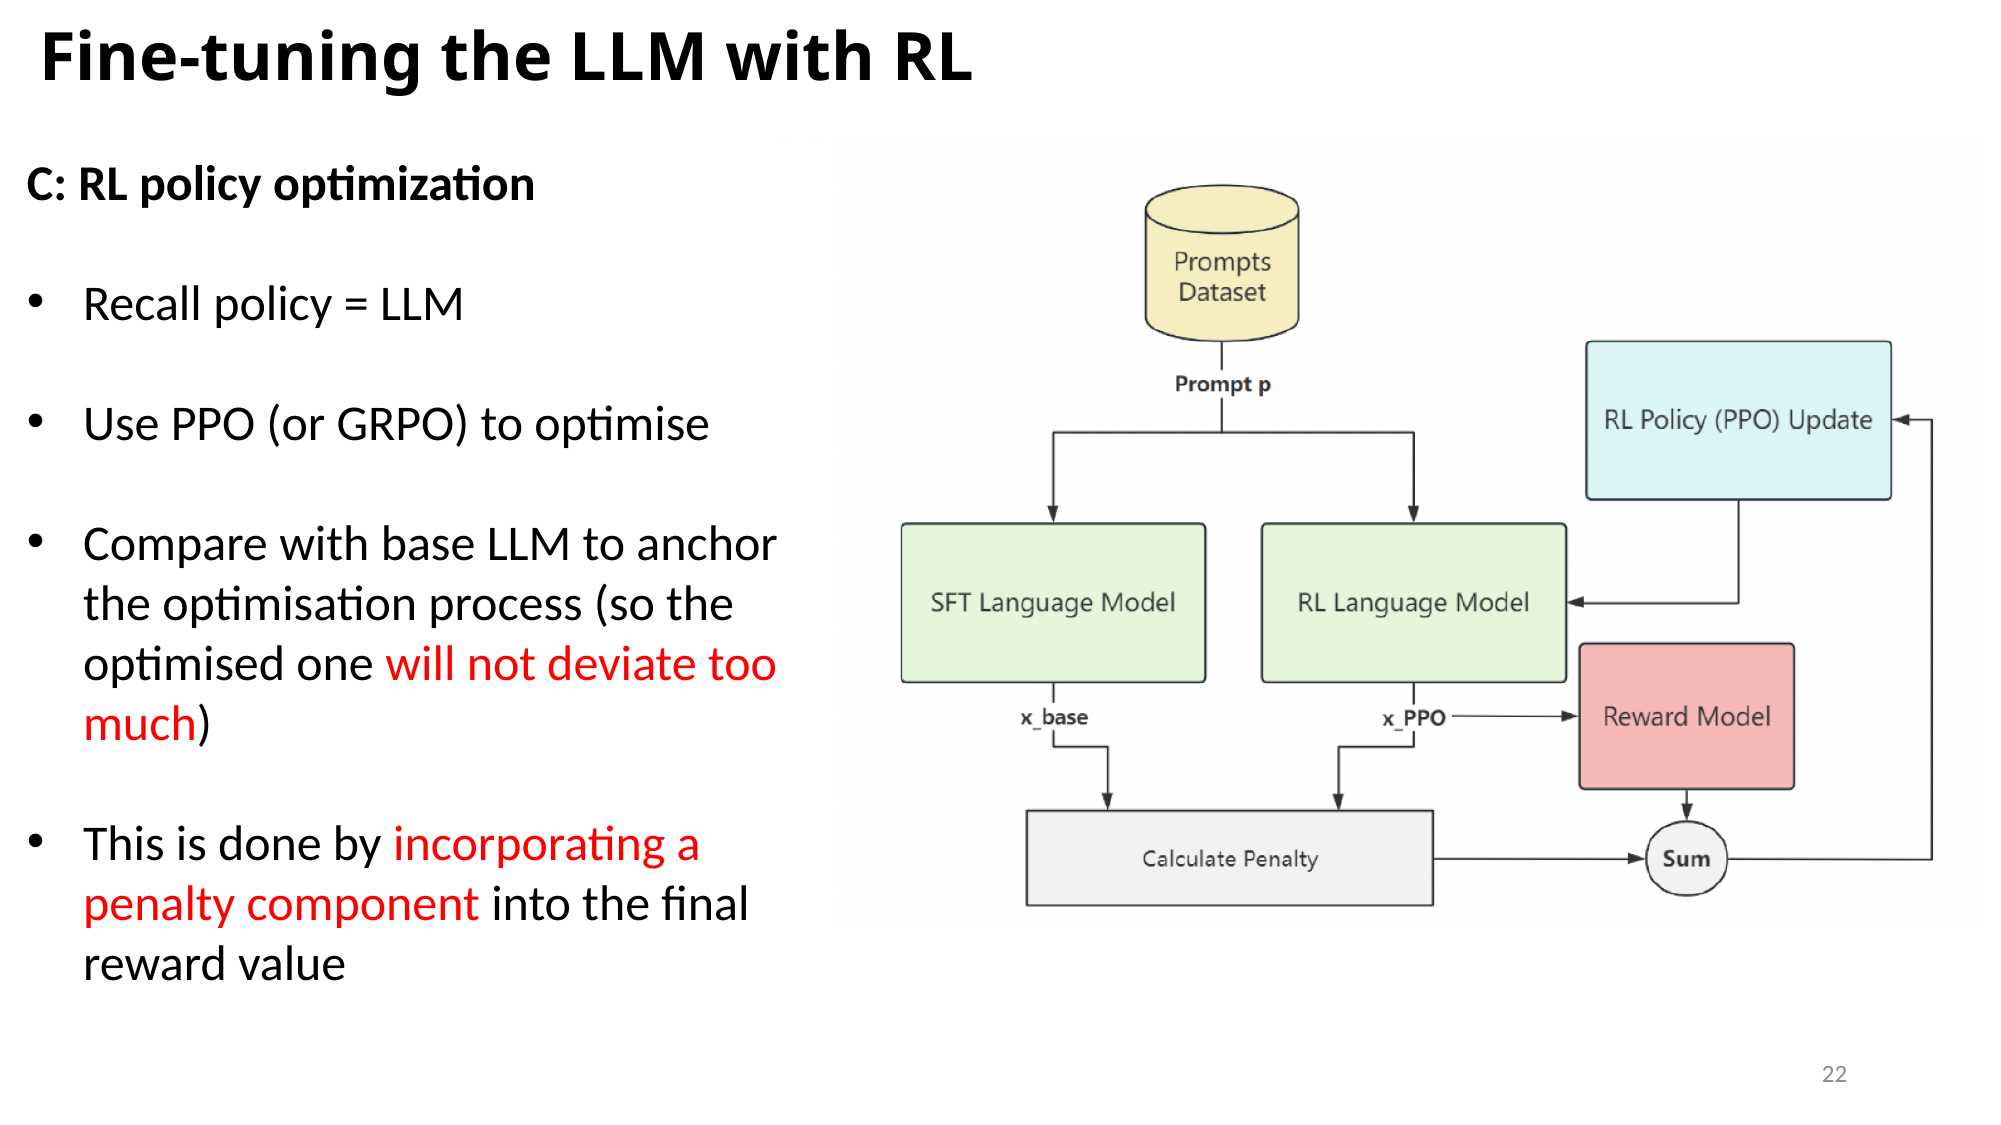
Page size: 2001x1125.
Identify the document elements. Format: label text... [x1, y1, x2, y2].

text_box C: RL policy optimization Recall policy = LLM Use PPO (or GRPO) to optimise Compare with base LLM to anchor the optimisation process (so the optimised one will not deviate too much) This is done by incorporating a penalty component into the final reward value [12, 142, 837, 1058]
slide_number 22 [1412, 1042, 1863, 1103]
title Fine-tuning the LLM with RL [24, 7, 1750, 109]
picture [770, 142, 1980, 927]
